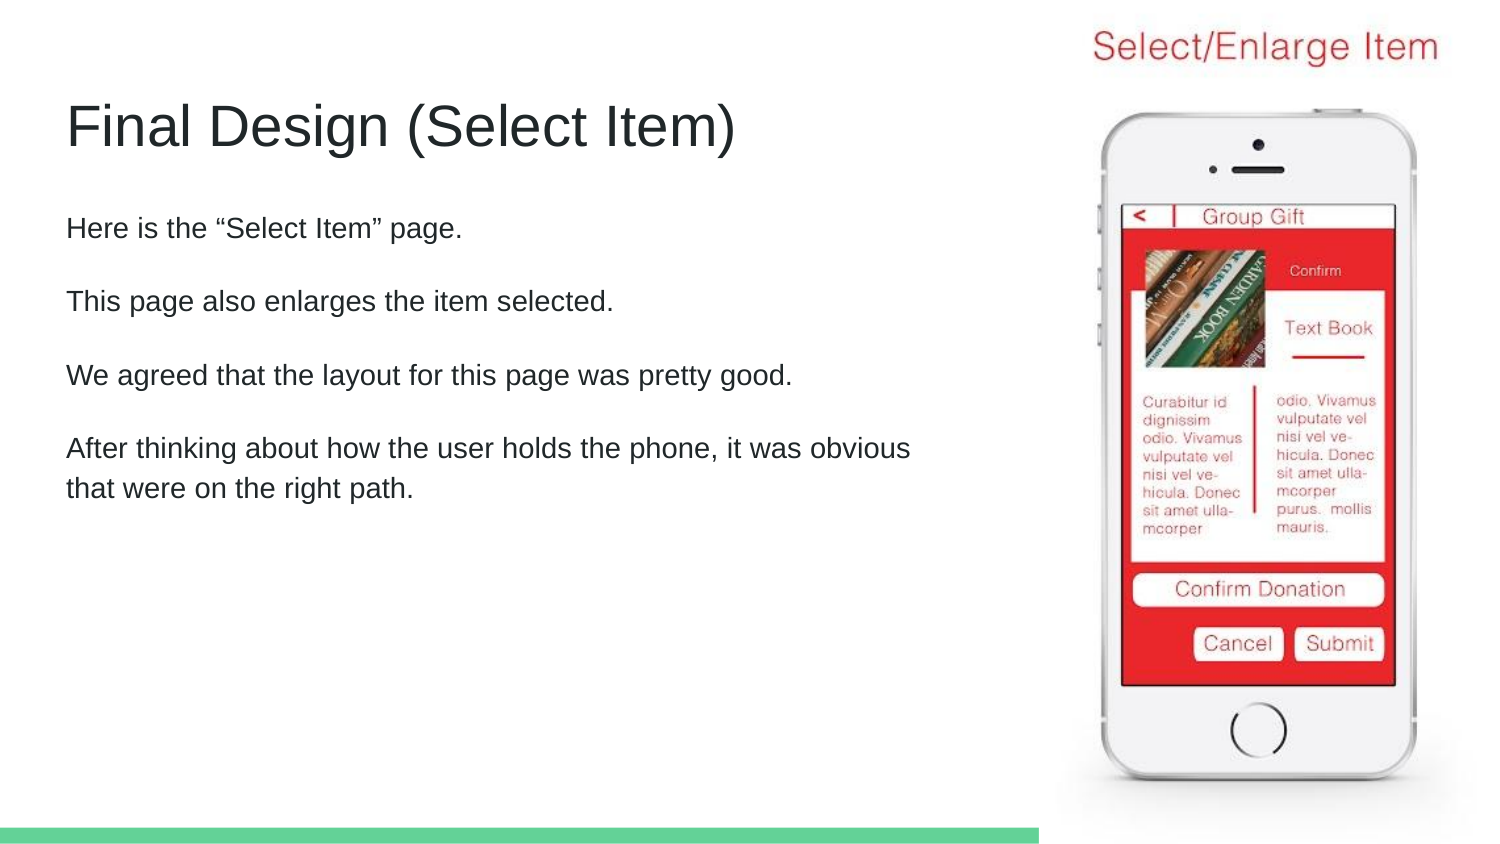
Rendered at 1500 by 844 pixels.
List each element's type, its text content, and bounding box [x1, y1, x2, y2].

title Final Design (Select Item) [51, 72, 1033, 167]
list Here is the “Select Item” page. This page also enlarges the item selected. We agreed that the layout for this page was pretty good. After thinking about how the user holds the phone, it was obvious that were on the right path. [51, 189, 957, 750]
picture [1038, 1, 1500, 844]
